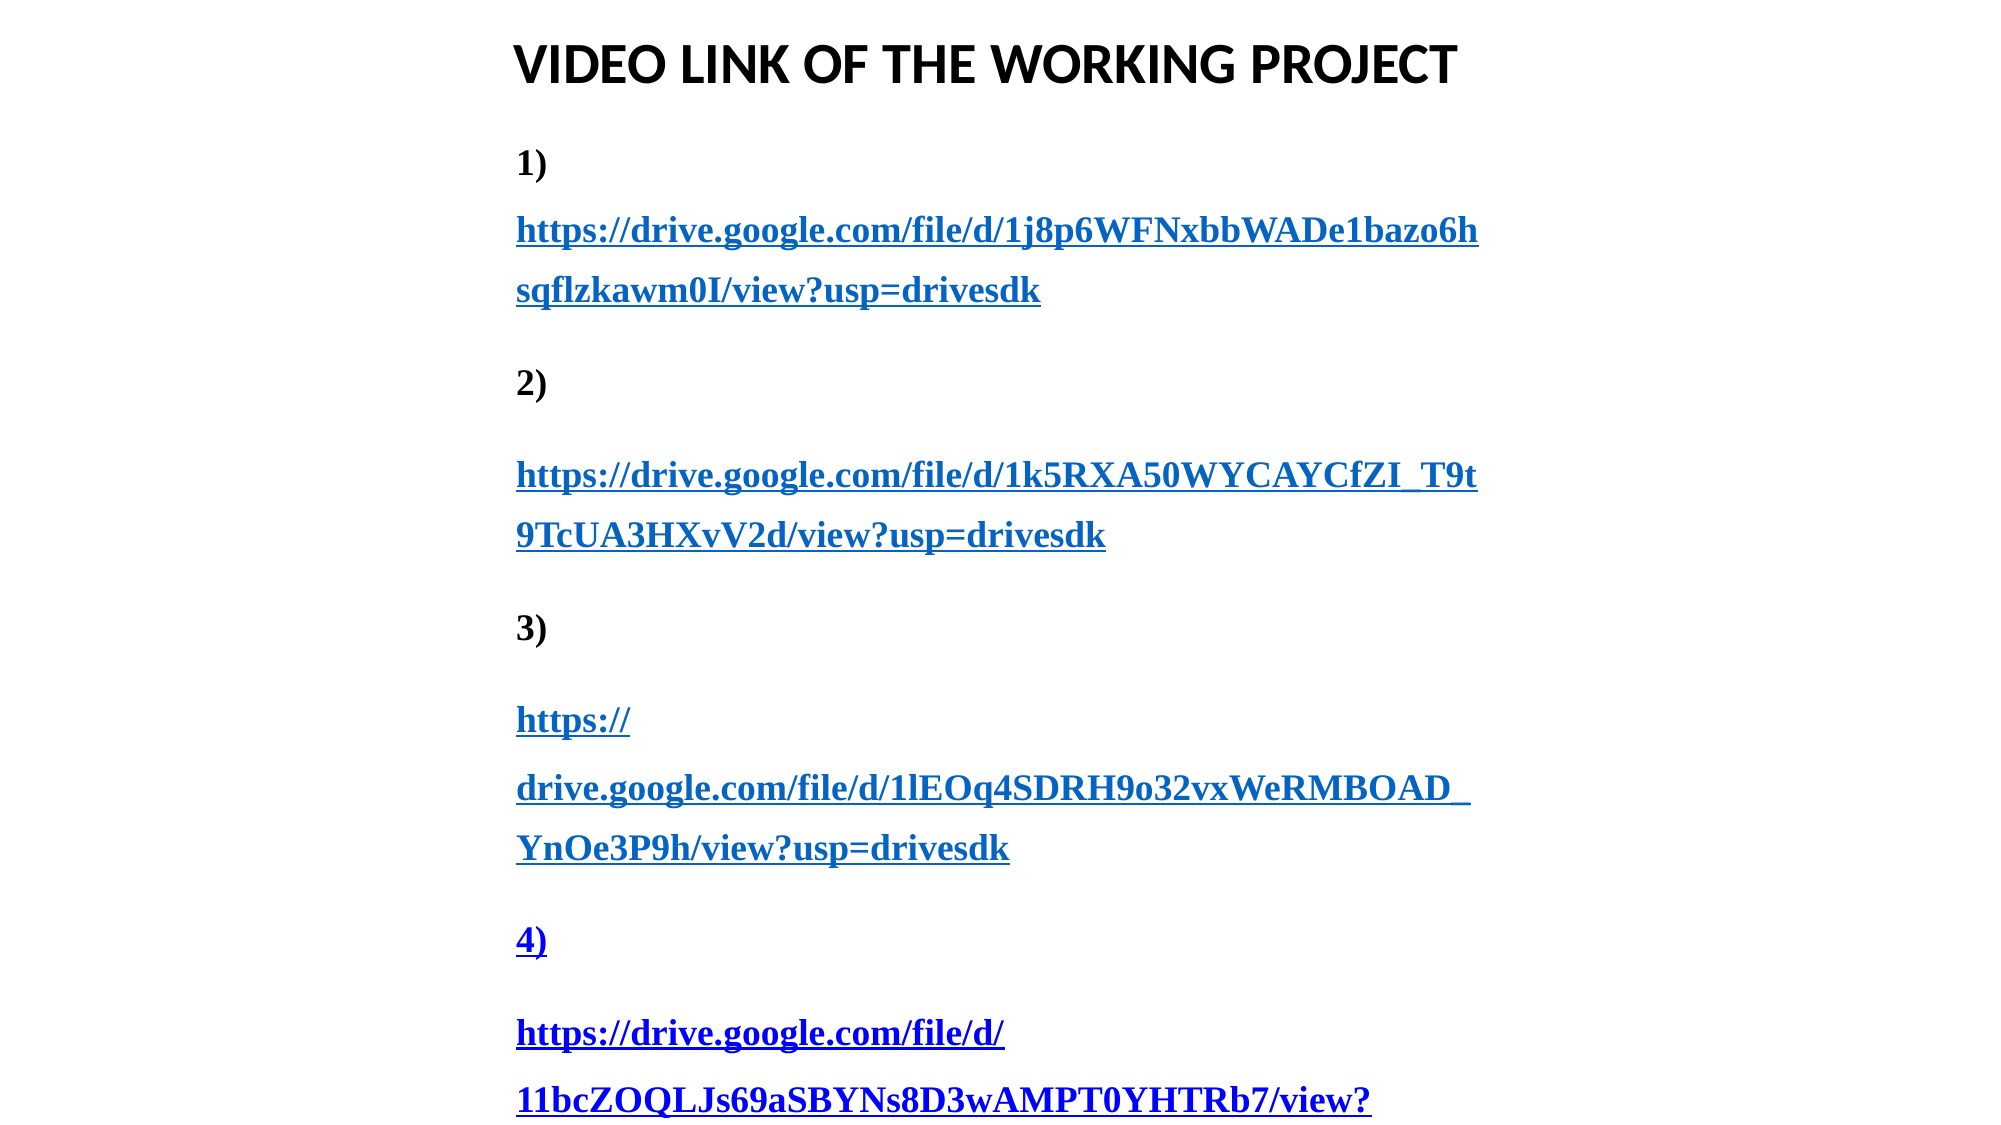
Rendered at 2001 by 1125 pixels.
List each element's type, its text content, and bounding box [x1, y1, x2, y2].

title VIDEO LINK OF THE WORKING PROJECT [123, 22, 1849, 108]
text_box 1) https://drive.google.com/file/d/1j8p6WFNxbbWADe1bazo6hsqflzkawm0I/view?usp=drivesdk 2) https://drive.google.com/file/d/1k5RXA50WYCAYCfZI_T9t9TcUA3HXvV2d/view?usp=drivesdk 3) https://drive.google.com/file/d/1lEOq4SDRH9o32vxWeRMBOAD_YnOe3P9h/view?usp=drivesdk 4) https://drive.google.com/file/d/11bcZOQLJs69aSBYNs8D3wAMPT0YHTRb7/view?usp=sharing [501, 107, 1502, 1108]
